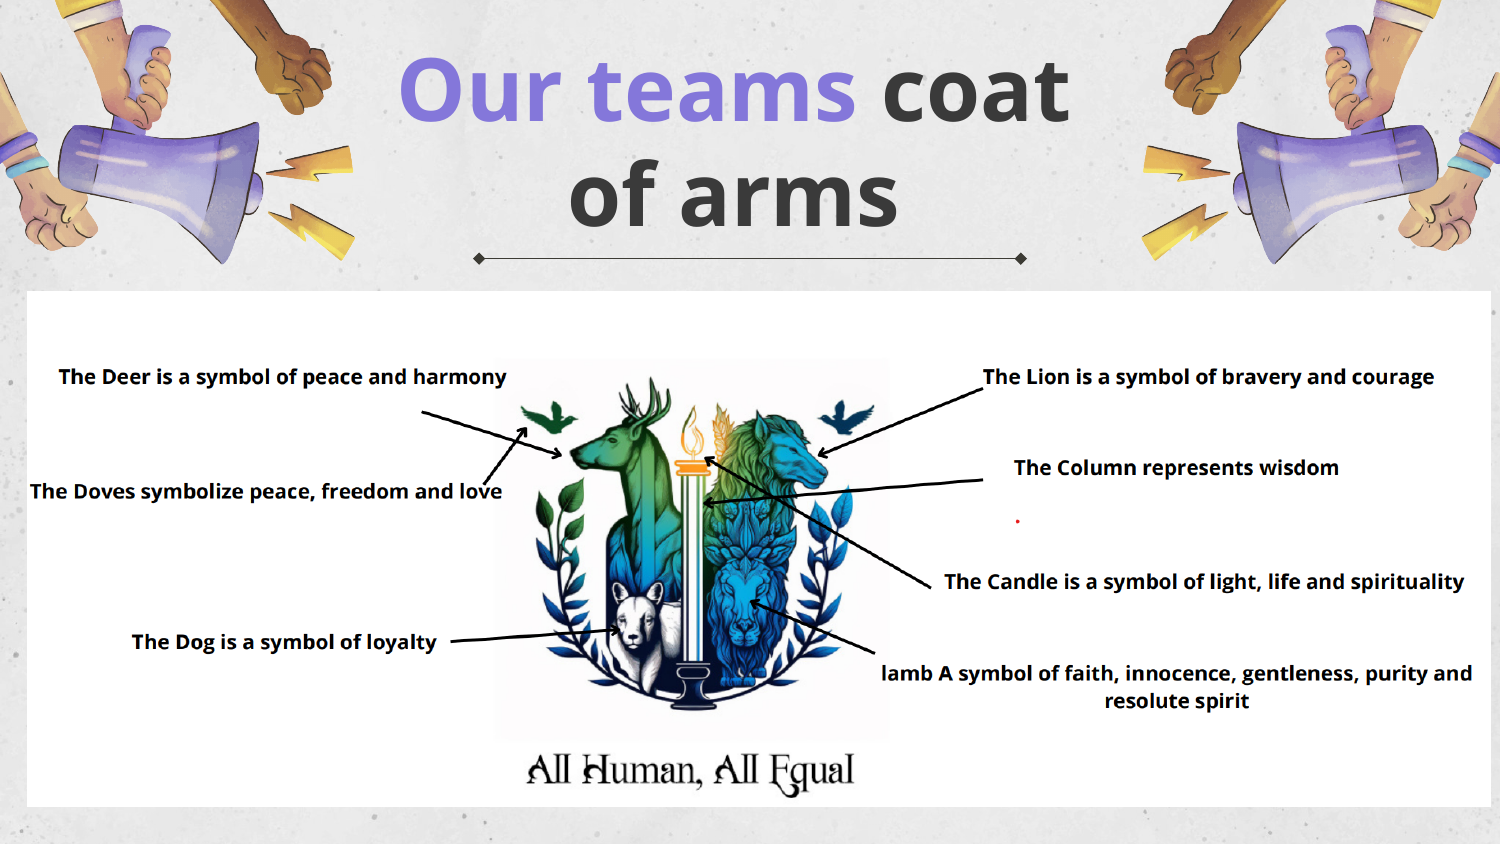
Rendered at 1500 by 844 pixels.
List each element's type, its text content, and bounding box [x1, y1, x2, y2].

title Our teams coat of arms [349, 28, 1119, 259]
picture [0, 0, 1500, 807]
